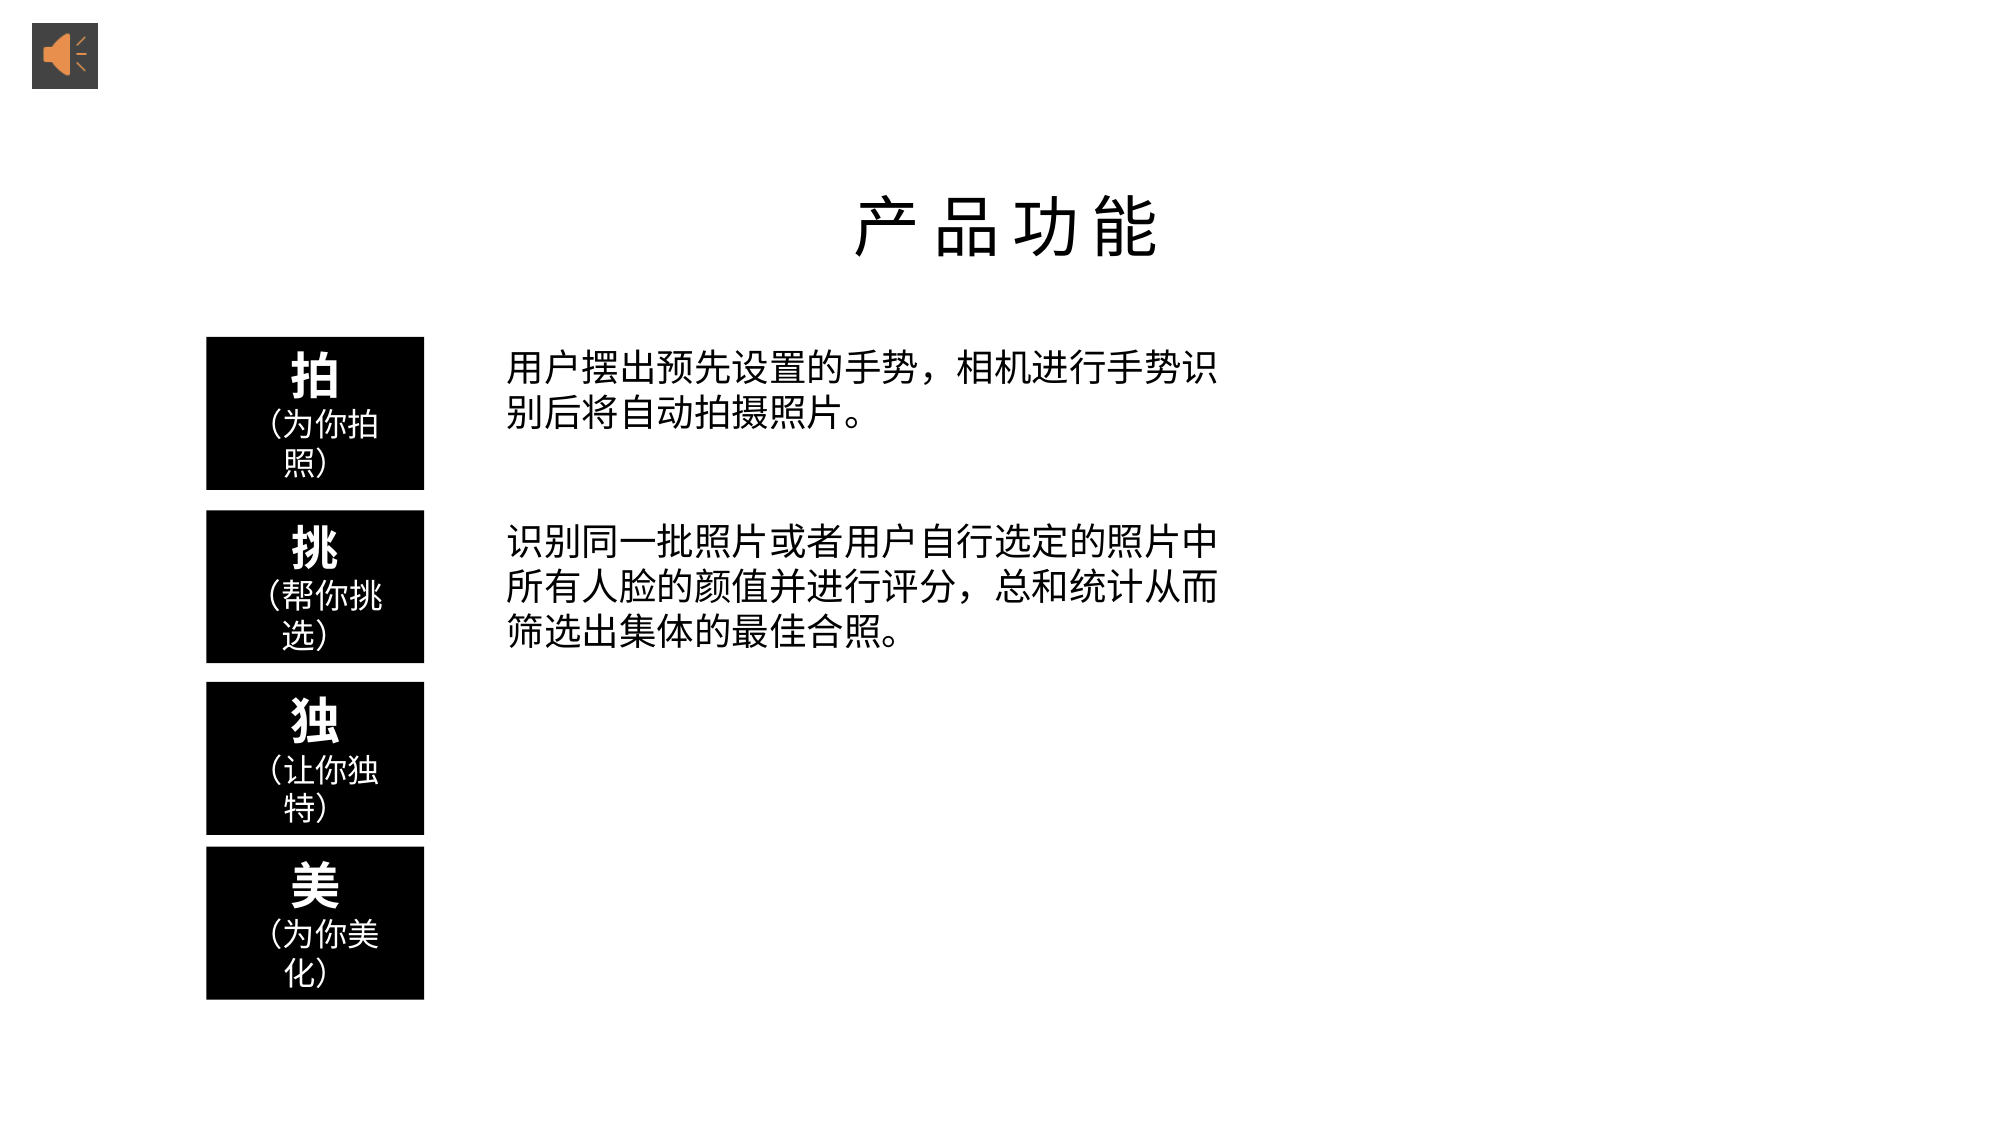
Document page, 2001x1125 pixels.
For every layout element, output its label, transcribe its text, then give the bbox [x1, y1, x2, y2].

text_box 独 （让你独特） [205, 681, 425, 836]
text_box 产品功能 [548, 178, 1451, 278]
picture [31, 22, 100, 90]
text_box 识别同一批照片或者用户自行选定的照片中所有人脸的颜值并进行评分，总和统计从而筛选出集体的最佳合照。 [492, 510, 1260, 660]
text_box 用户摆出预先设置的手势，相机进行手势识别后将自动拍摄照片。 [492, 336, 1260, 442]
text_box 挑 （帮你挑选） [205, 509, 425, 664]
text_box 拍 （为你拍照） [205, 336, 425, 491]
text_box 美 （为你美化） [205, 846, 425, 1001]
